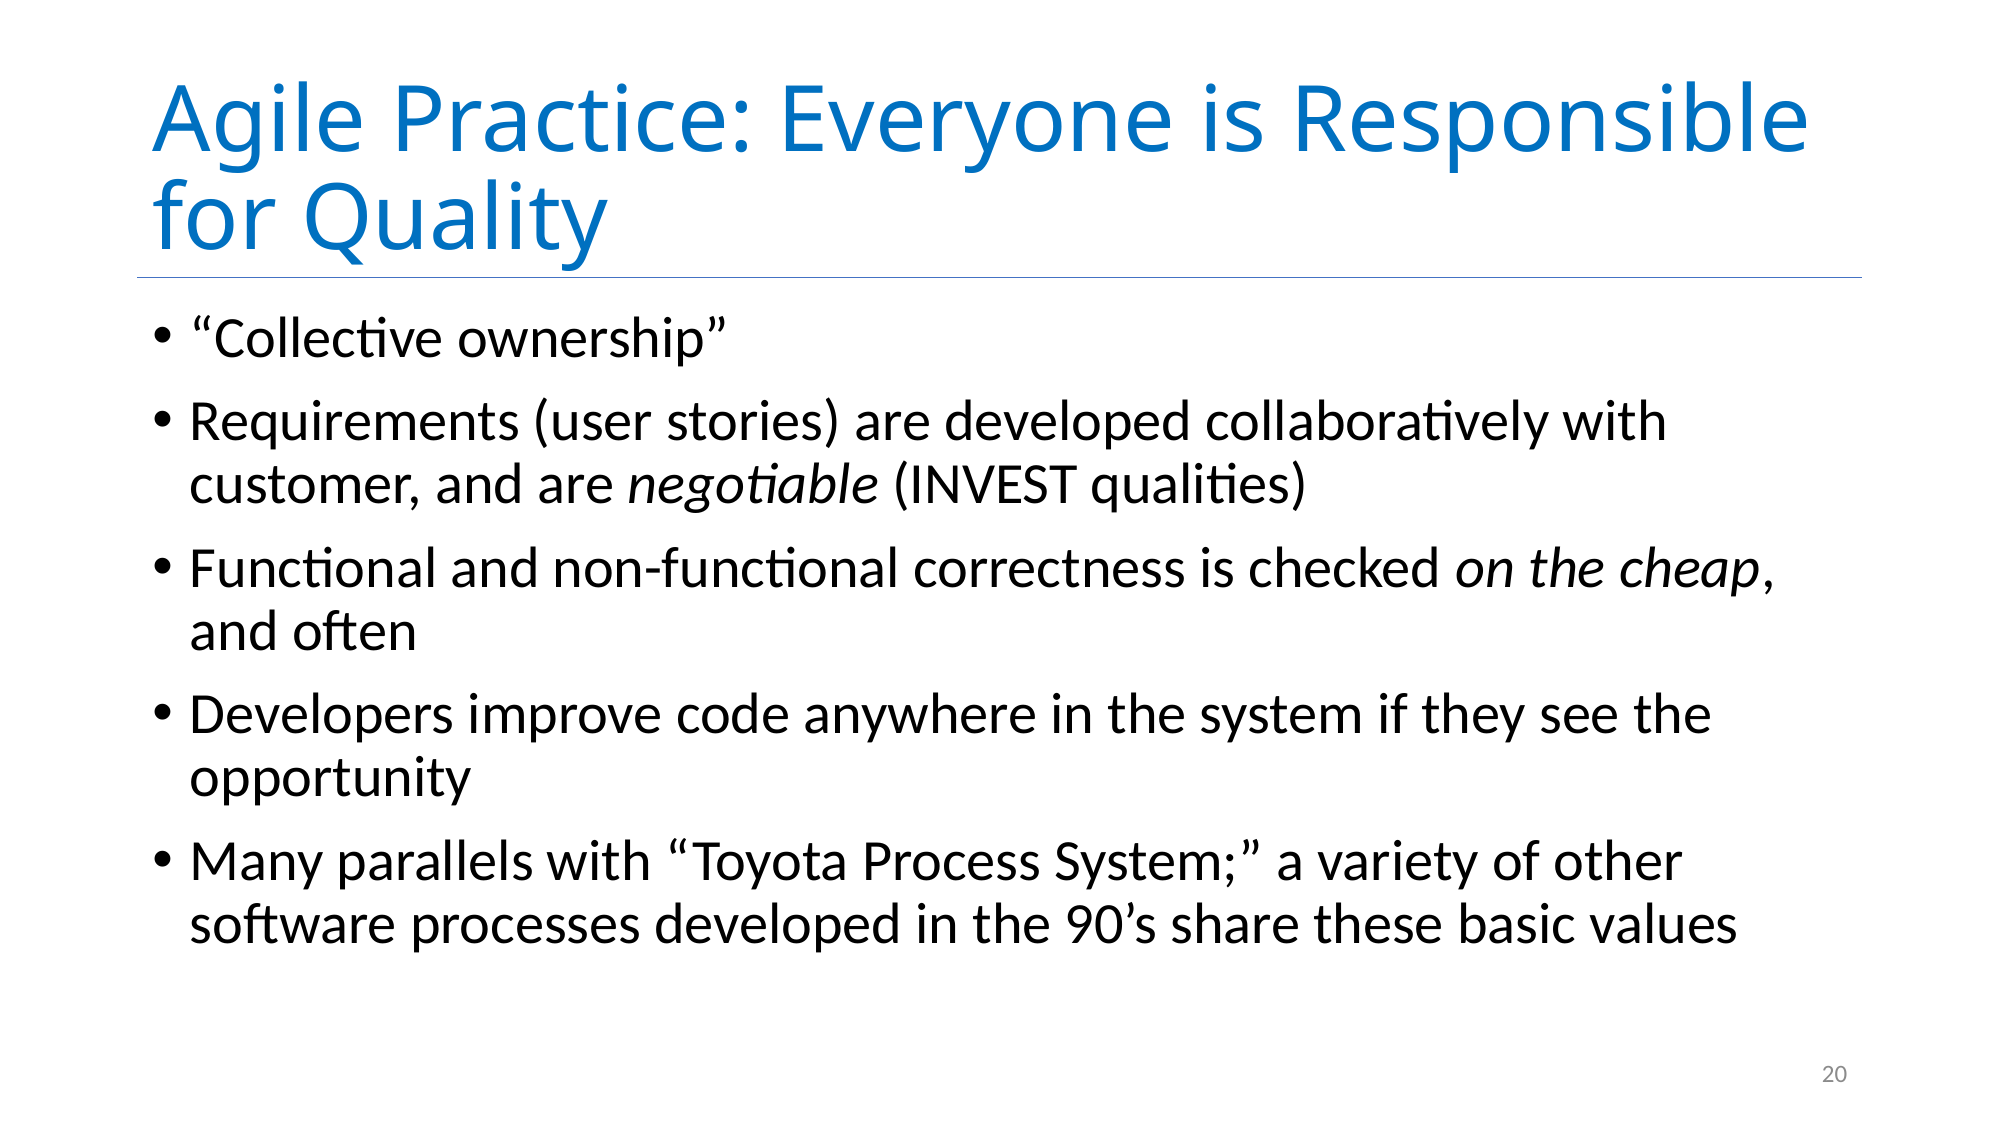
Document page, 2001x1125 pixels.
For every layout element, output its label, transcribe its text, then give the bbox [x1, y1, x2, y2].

list “Collective ownership” Requirements (user stories) are developed collaboratively with customer, and are negotiable (INVEST qualities) Functional and non-functional correctness is checked on the cheap, and often Developers improve code anywhere in the system if they see the opportunity Many parallels with “Toyota Process System;” a variety of other software processes developed in the 90’s share these basic values [137, 299, 1863, 1014]
title Agile Practice: Everyone is Responsible for Quality [137, 59, 1863, 278]
slide_number 20 [1412, 1042, 1863, 1103]
